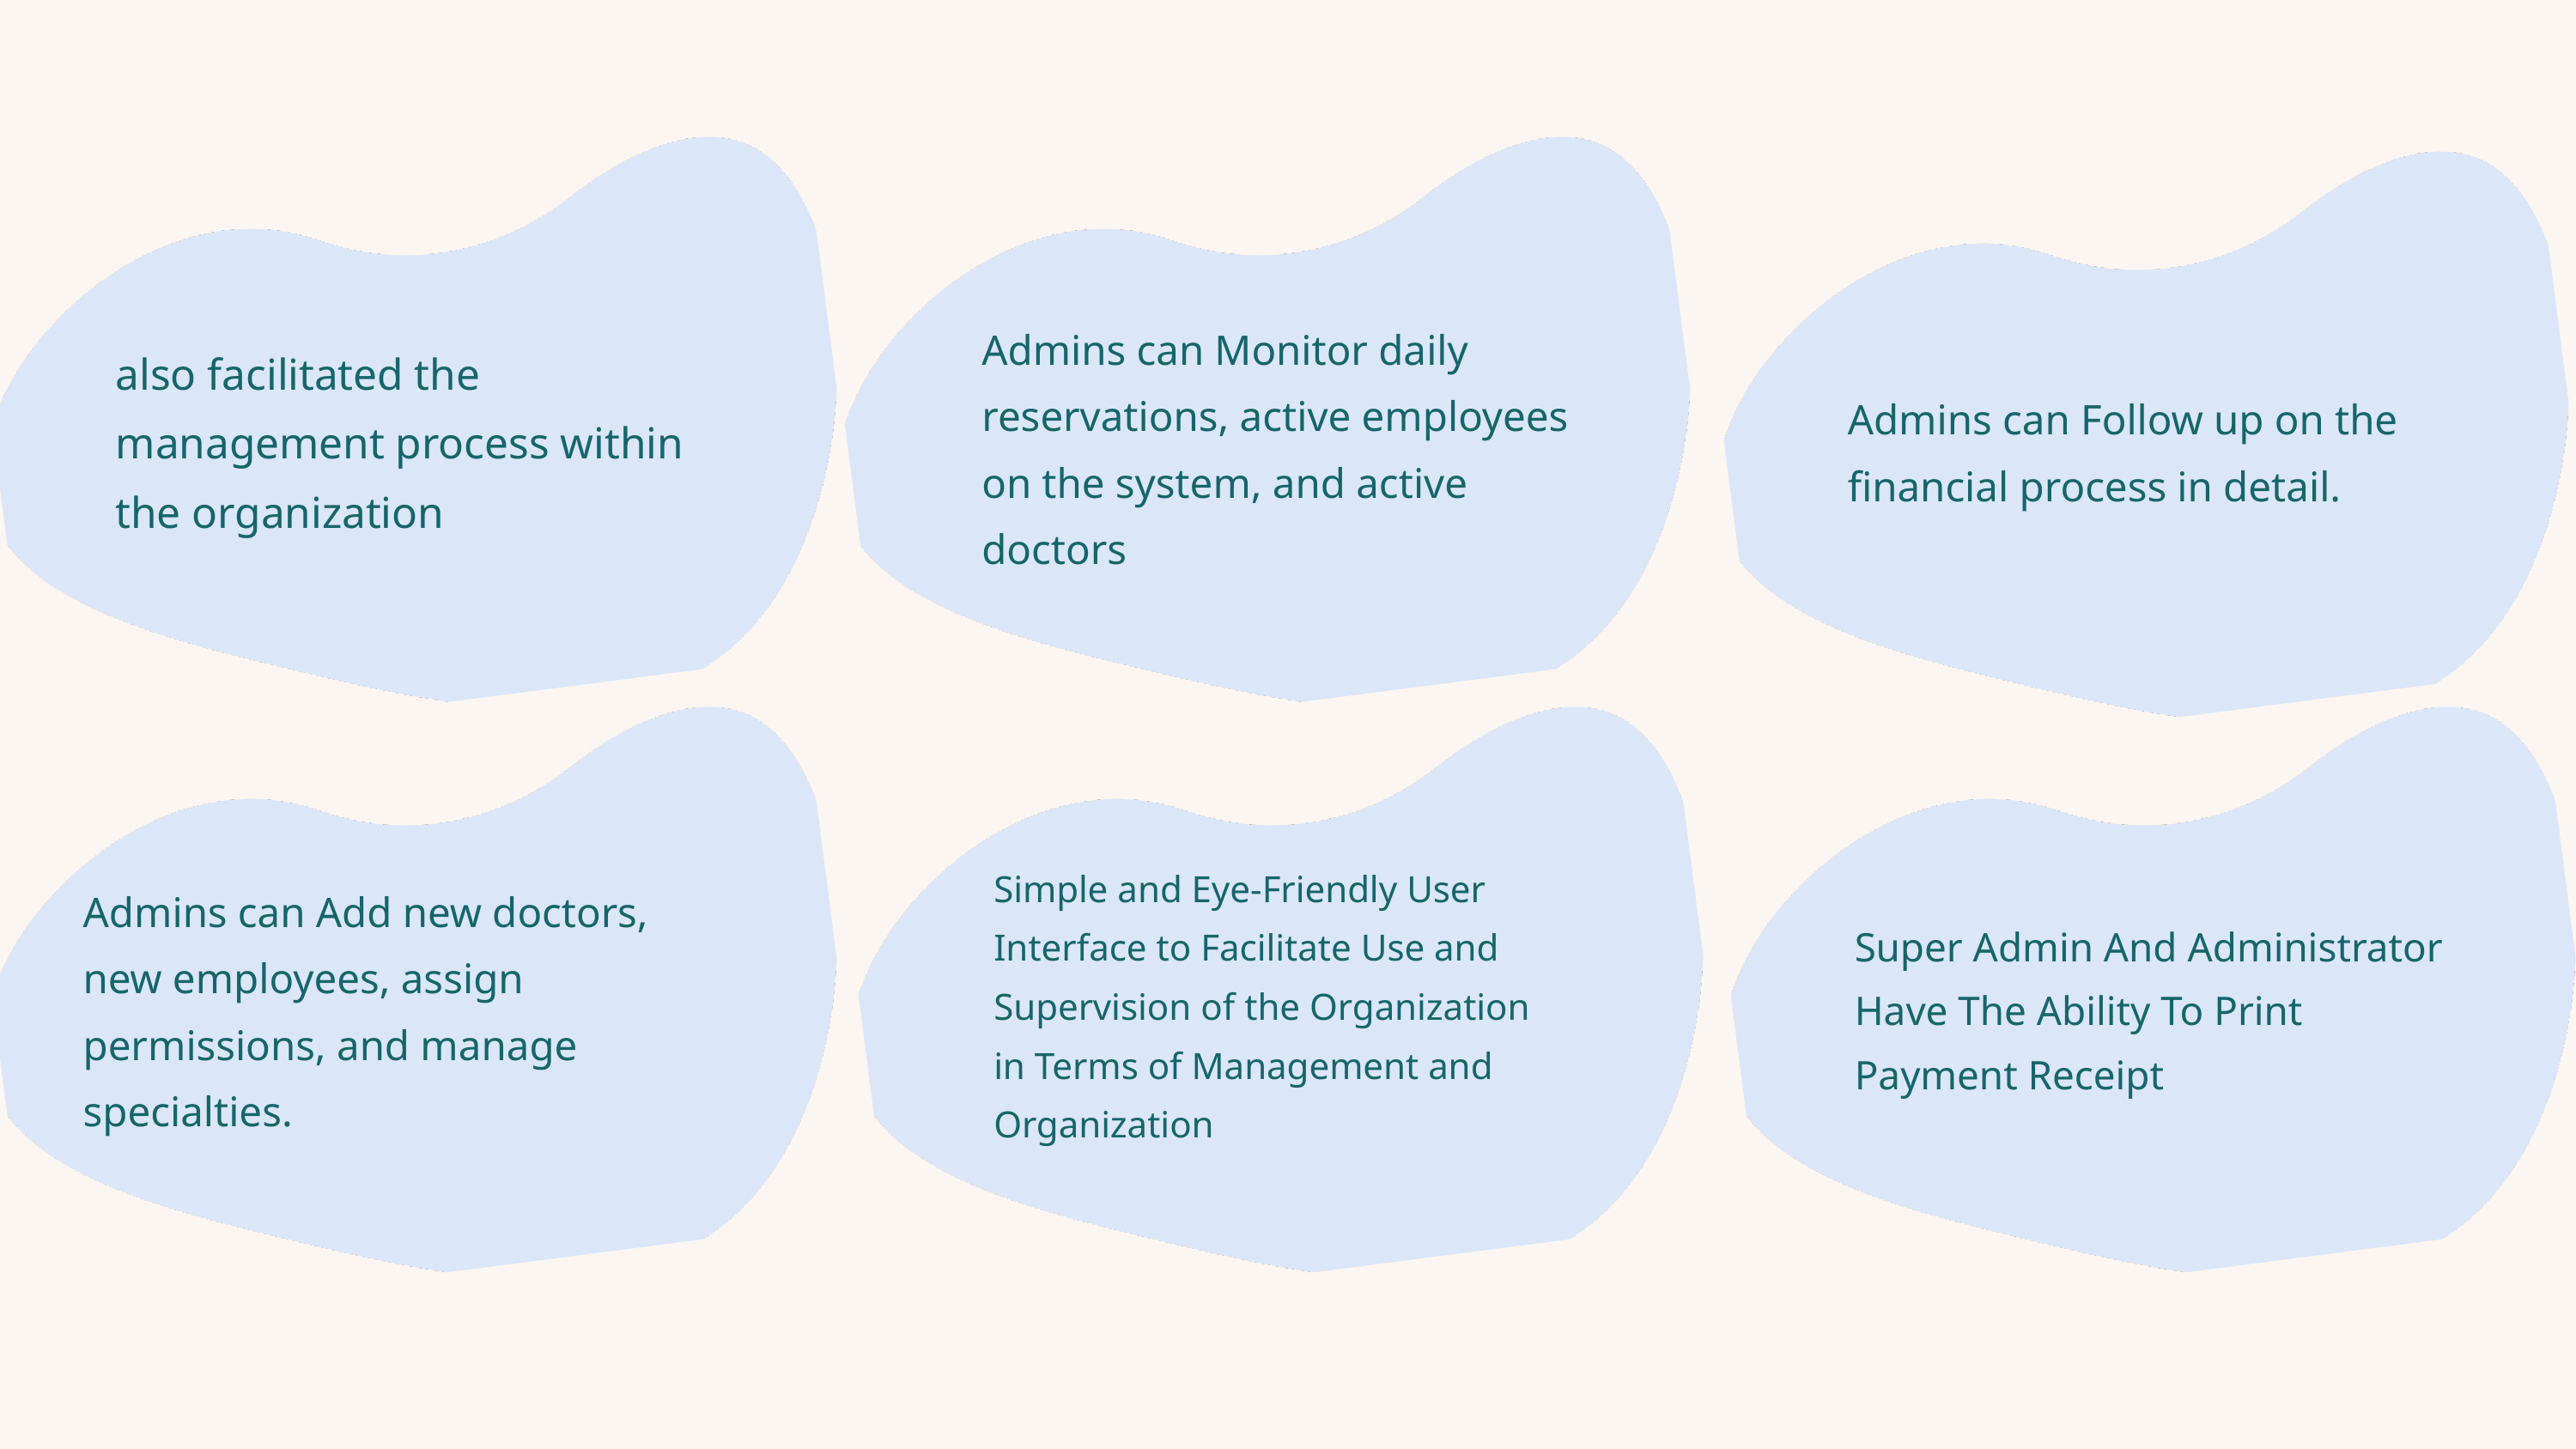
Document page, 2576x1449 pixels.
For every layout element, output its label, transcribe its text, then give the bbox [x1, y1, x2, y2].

text_box Admins can Add new doctors, new employees, assign permissions, and manage specialties. [82, 869, 690, 1136]
text_box [0, 123, 871, 755]
text_box [833, 693, 1737, 1326]
text_box Simple and Eye-Friendly User Interface to Facilitate Use and Supervision of the Organization in Terms of Management and Organization [993, 851, 1550, 1146]
text_box [819, 123, 1724, 755]
text_box [0, 693, 871, 1326]
text_box also facilitated the management process within the organization [115, 329, 722, 537]
text_box Admins can Follow up on the financial process in detail. [1847, 376, 2454, 510]
text_box Admins can Monitor daily reservations, active employees on the system, and active doctors [981, 306, 1588, 573]
text_box [1698, 137, 2576, 771]
text_box Super Admin And Administrator Have The Ability To Print Payment Receipt [1854, 905, 2461, 1098]
text_box [1705, 693, 2576, 1326]
